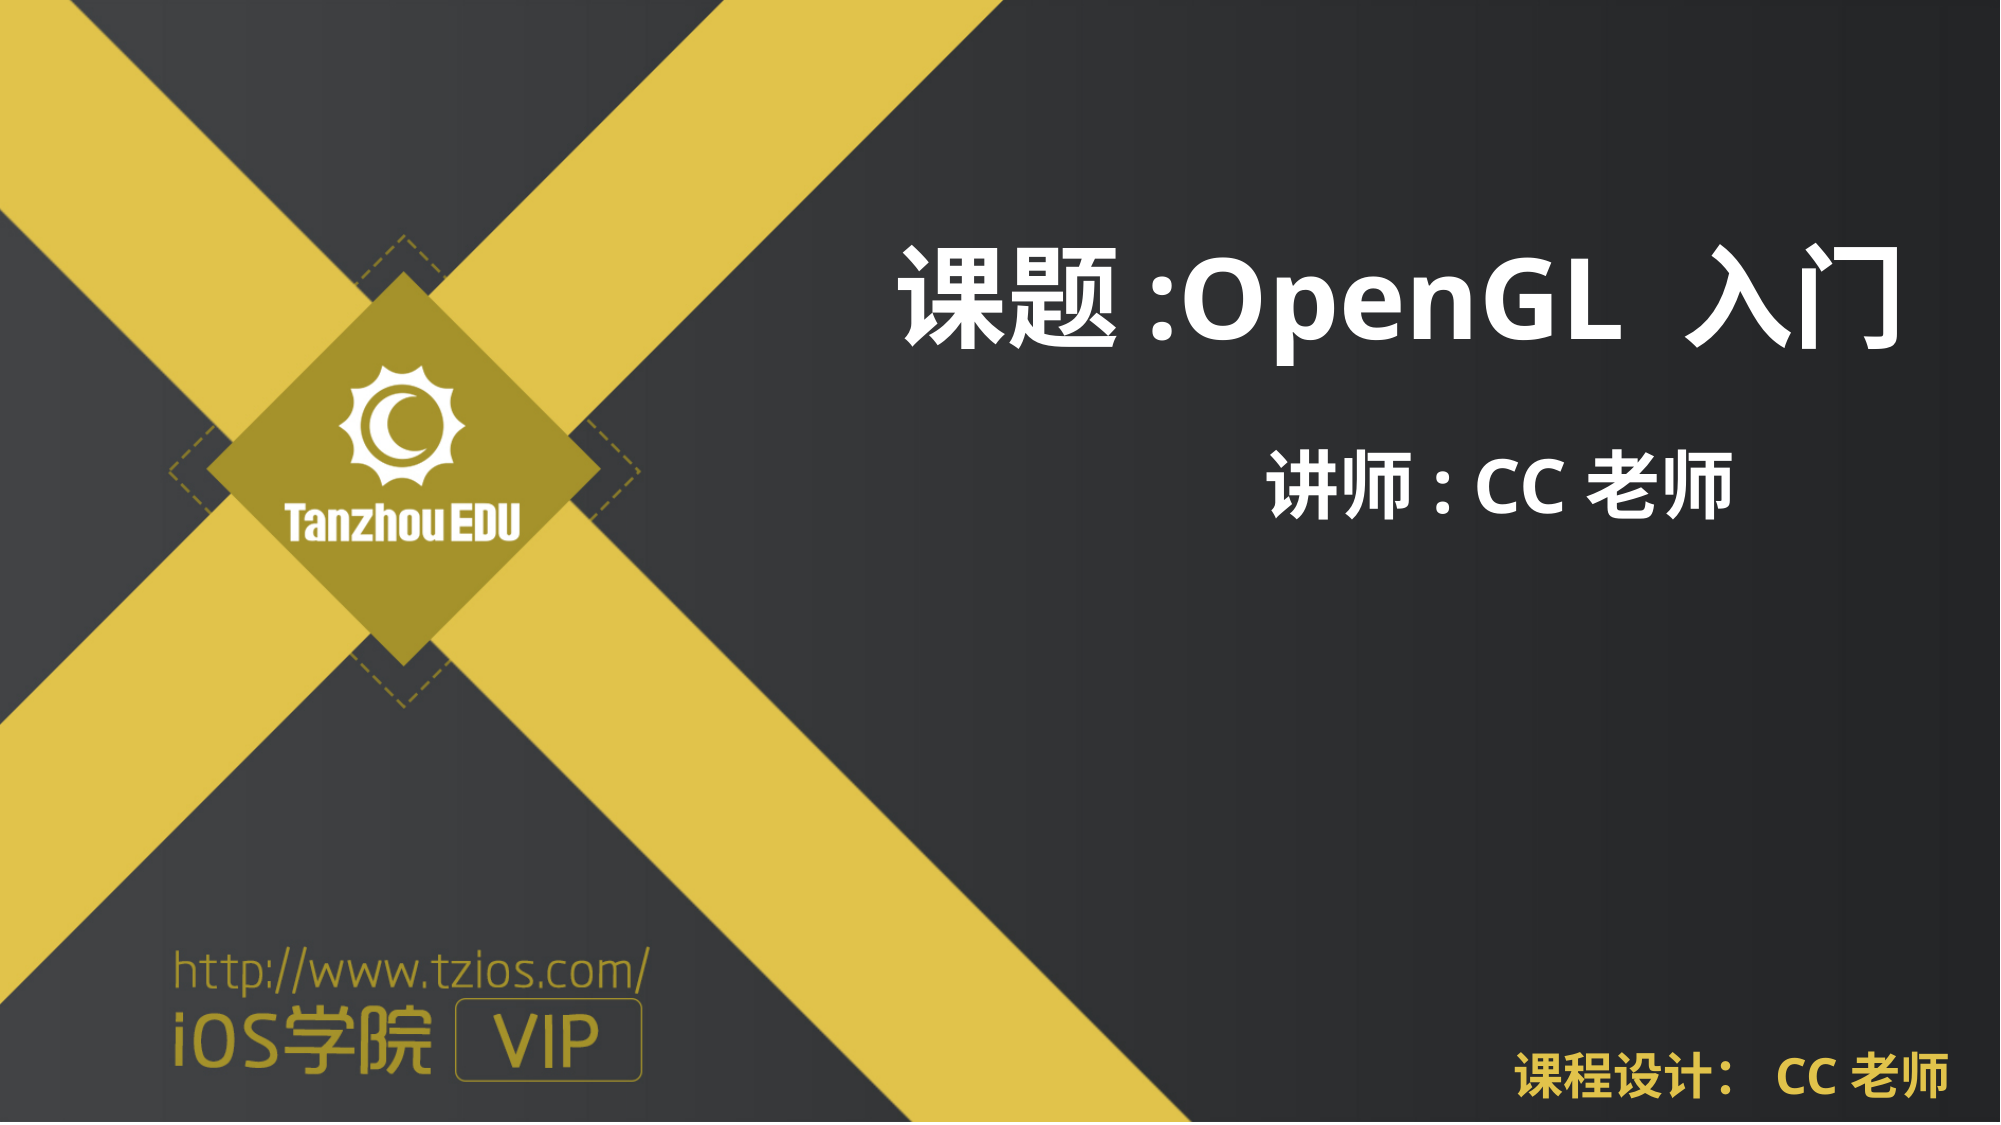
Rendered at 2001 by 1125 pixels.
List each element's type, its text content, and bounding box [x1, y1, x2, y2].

text_box 课题:OpenGL 入门 [880, 219, 1922, 370]
picture [0, 0, 2000, 1122]
text_box 课程设计：CC老师 [1499, 1037, 2000, 1112]
text_box 讲师: CC老师 [1249, 430, 1808, 536]
